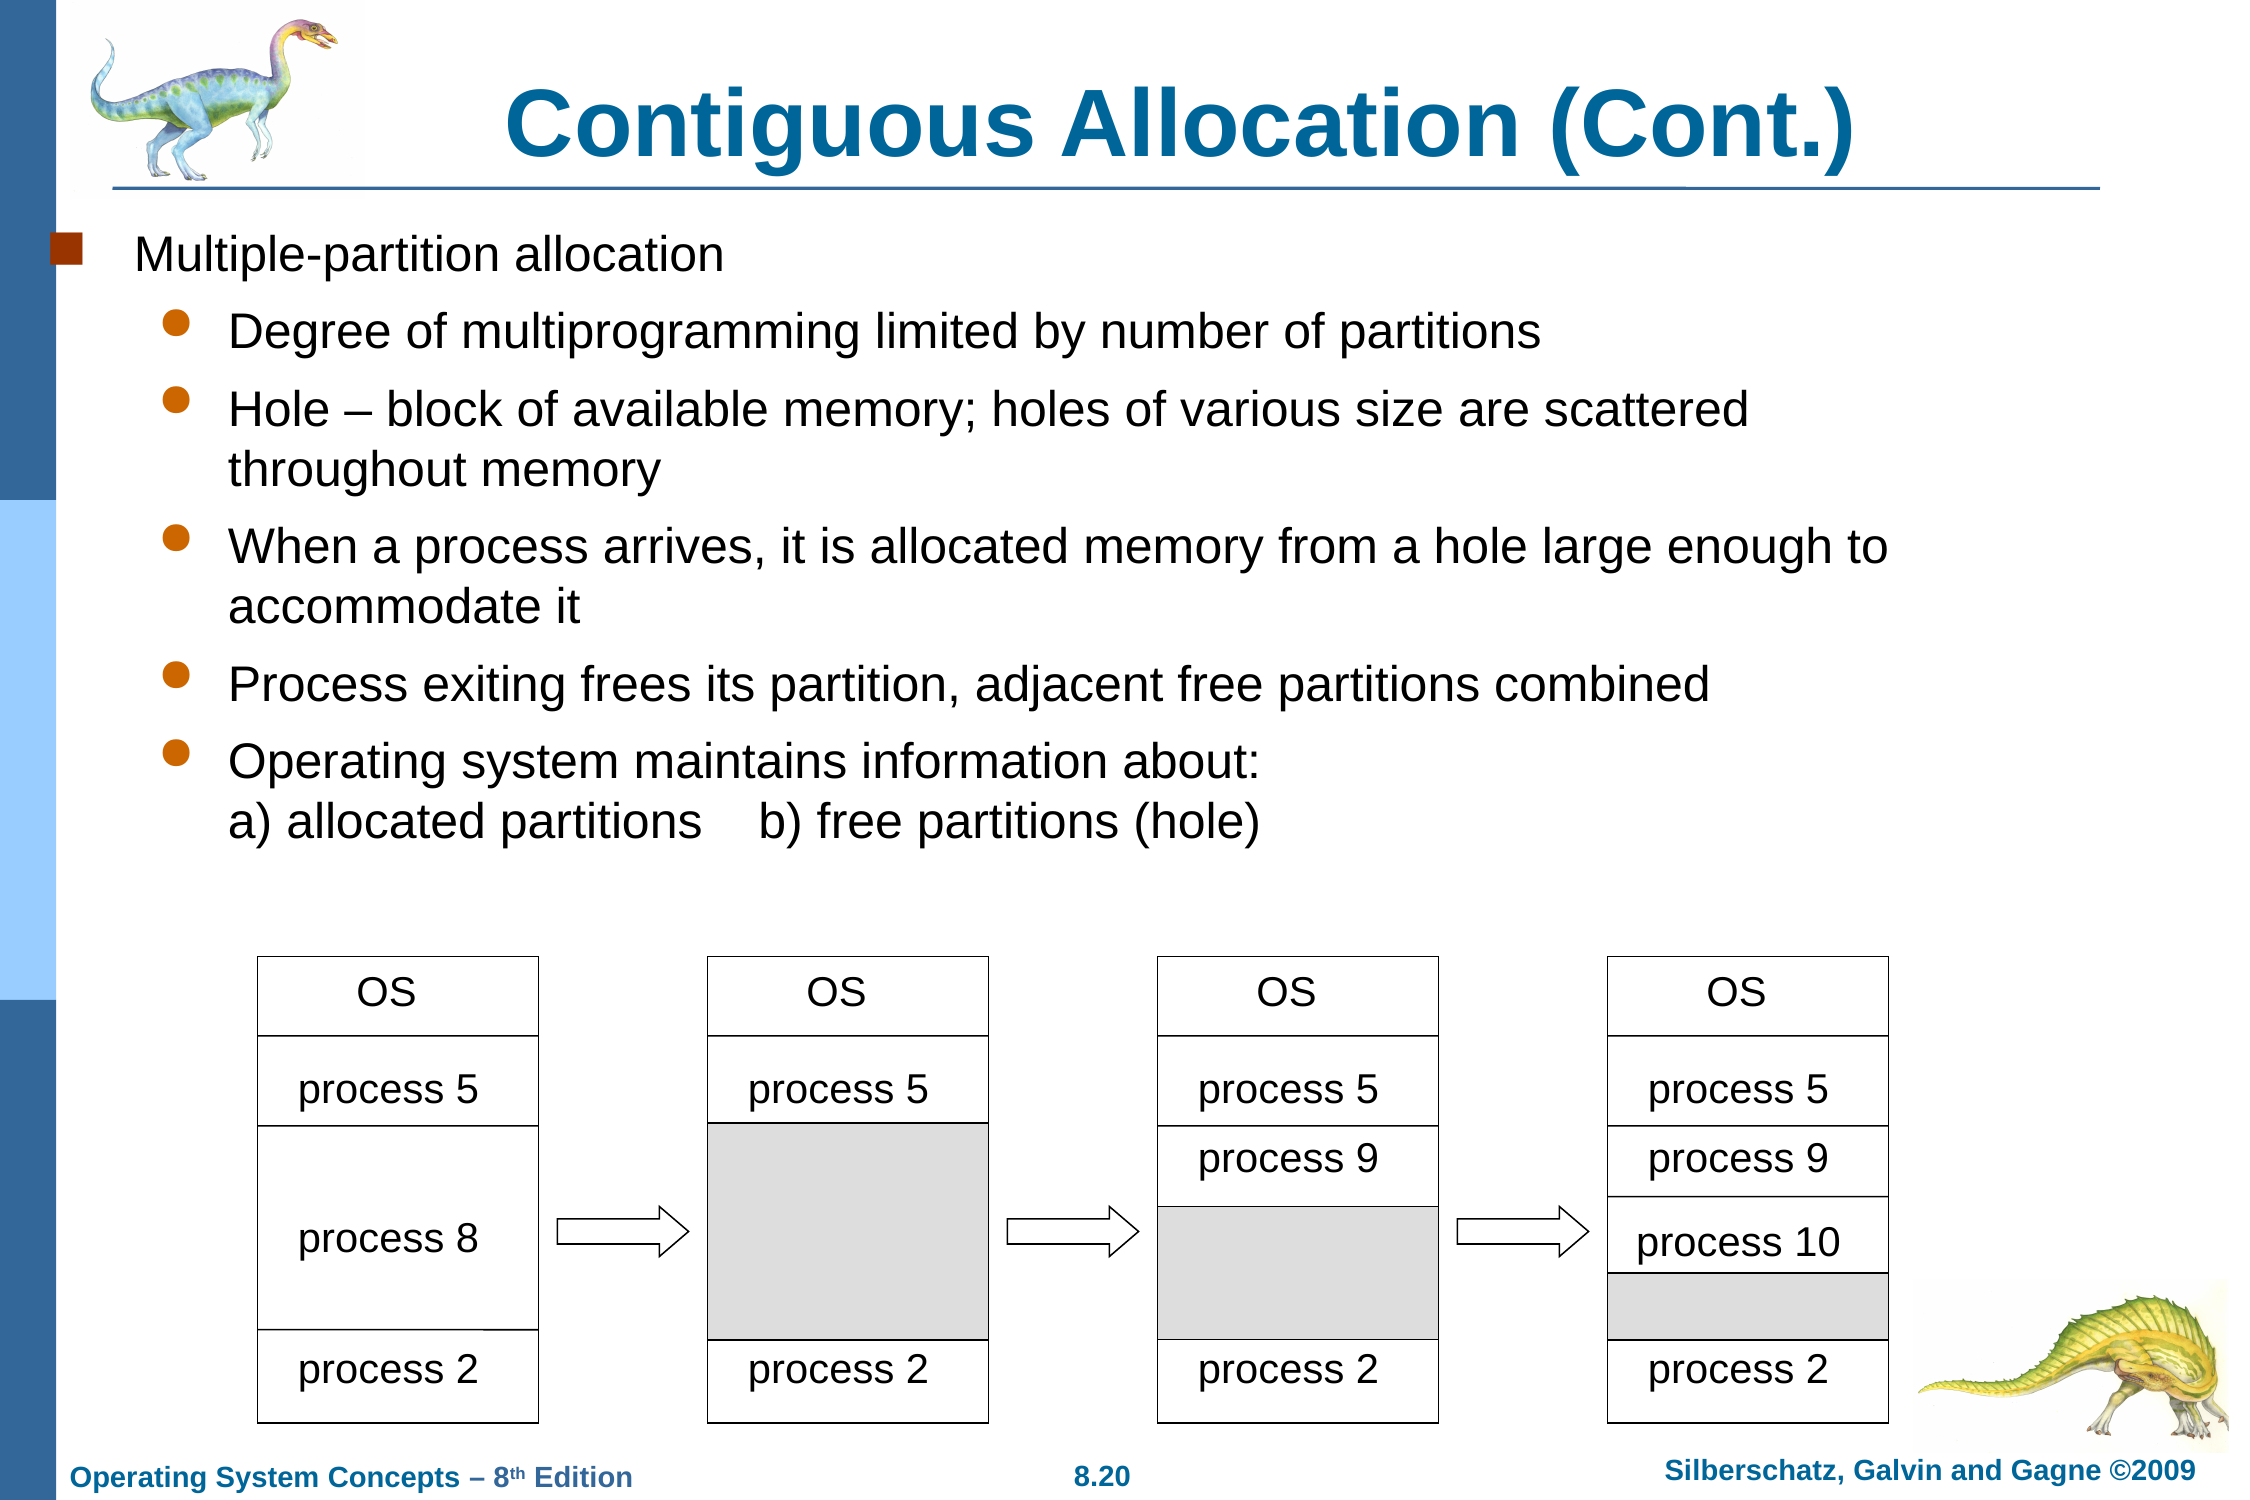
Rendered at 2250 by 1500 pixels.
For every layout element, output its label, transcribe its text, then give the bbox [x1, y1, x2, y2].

text_box process 2 [1607, 1340, 1870, 1403]
text_box [1607, 956, 1889, 1035]
text_box [1607, 1126, 1889, 1196]
text_box [1157, 956, 1439, 1035]
text_box [1457, 1206, 1589, 1257]
text_box OS [784, 953, 889, 1026]
text_box [707, 956, 989, 1035]
text_box [1157, 1036, 1439, 1125]
text_box [257, 1330, 539, 1424]
text_box [257, 1036, 539, 1125]
text_box [707, 1036, 989, 1123]
text_box [707, 1340, 989, 1424]
list Multiple-partition allocation Degree of multiprogramming limited by number of partitions Hole – block of available memory; holes of various size are scattered throughout memory When a process arrives, it is allocated memory from a hole large enough to accommodate it Process exiting frees its partition, adjacent free partitions combined Operating system maintains information about: a) allocated partitions b) free partitions (hole) [32, 210, 1945, 925]
text_box process 9 [1157, 1120, 1420, 1192]
text_box [1157, 1340, 1439, 1424]
text_box [1607, 1340, 1889, 1424]
text_box [557, 1206, 689, 1257]
title Contiguous Allocation (Cont.) [224, 60, 2138, 187]
text_box [257, 1126, 539, 1329]
text_box [707, 1123, 989, 1340]
text_box process 2 [707, 1340, 970, 1403]
text_box process 5 [1157, 1051, 1420, 1120]
text_box process 8 [257, 1200, 520, 1272]
text_box [1607, 1197, 1889, 1273]
text_box process 9 [1607, 1120, 1870, 1192]
text_box OS [1684, 953, 1789, 1026]
picture [1913, 1279, 2229, 1453]
text_box process 5 [707, 1051, 970, 1123]
text_box [1007, 1206, 1139, 1257]
text_box OS [334, 953, 439, 1026]
text_box [1157, 1206, 1439, 1340]
text_box process 5 [257, 1051, 520, 1123]
picture [70, 0, 365, 199]
text_box process 10 [1607, 1203, 1870, 1276]
text_box [1607, 1273, 1889, 1340]
text_box process 5 [1607, 1051, 1870, 1120]
text_box process 2 [257, 1331, 520, 1403]
text_box [257, 956, 539, 1035]
text_box [1157, 1126, 1439, 1206]
text_box process 2 [1157, 1340, 1420, 1403]
text_box OS [1234, 953, 1339, 1026]
text_box [1607, 1036, 1889, 1125]
